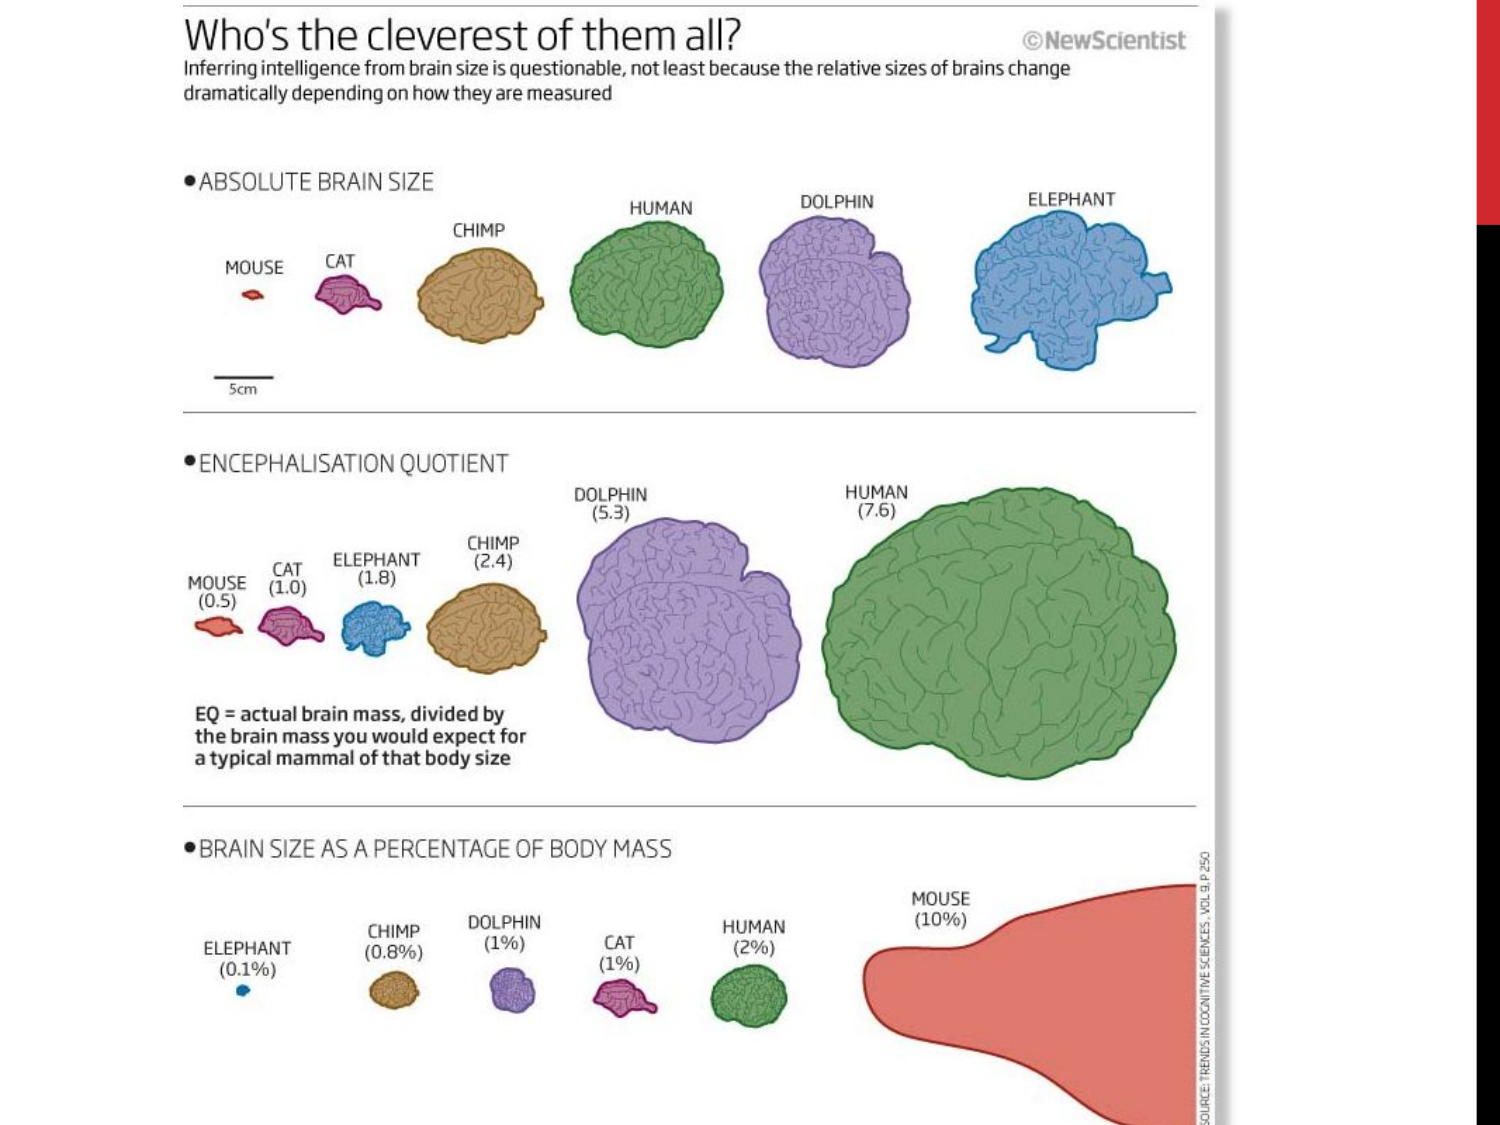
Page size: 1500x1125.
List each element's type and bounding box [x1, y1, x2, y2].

picture [182, 0, 1239, 1125]
